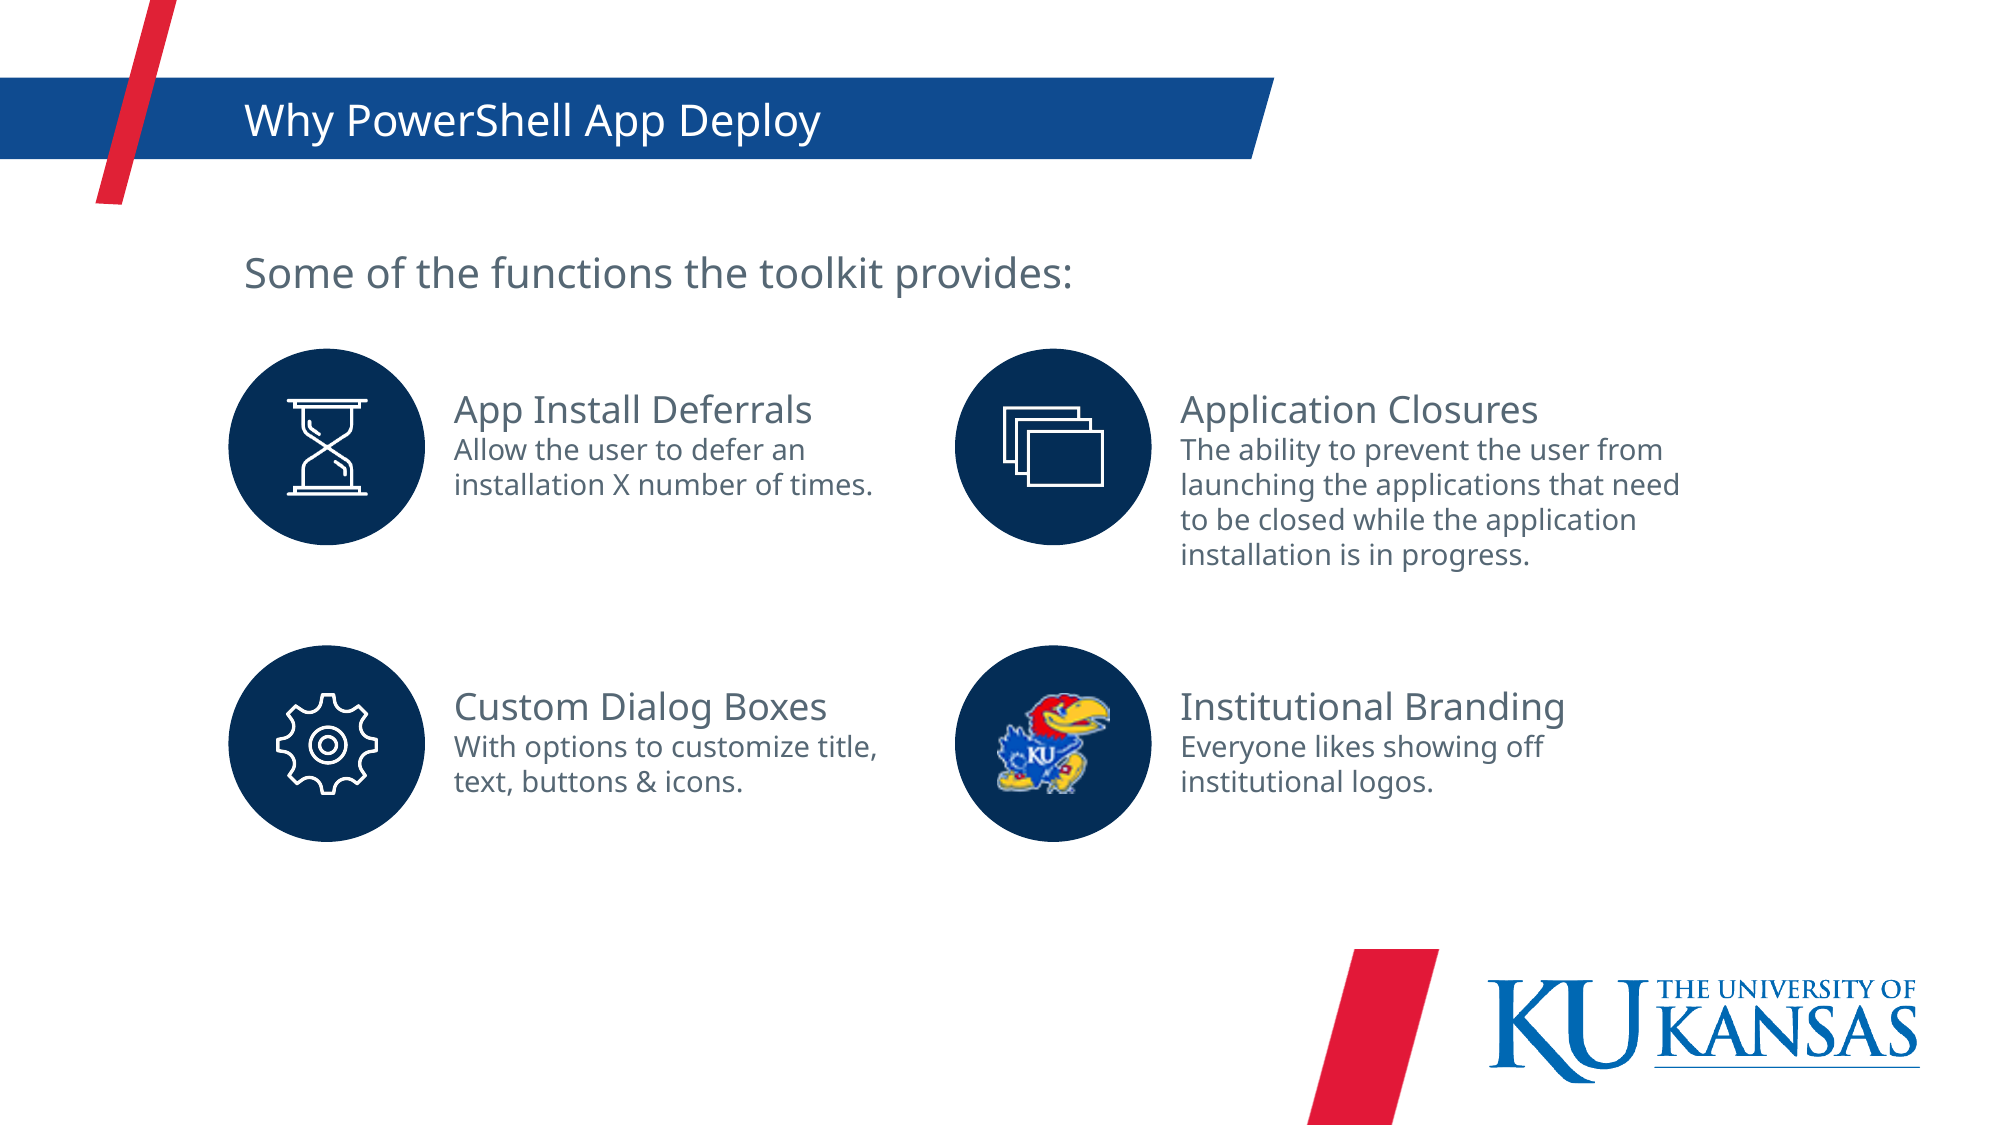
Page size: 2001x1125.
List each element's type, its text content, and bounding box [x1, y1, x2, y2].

picture [1205, 947, 1928, 1125]
text_box Institutional Branding Everyone likes showing off institutional logos. [1165, 675, 1706, 806]
text_box Application Closures The ability to prevent the user from launching the applications that need to be closed while the application installation is in progress. [1165, 378, 1706, 579]
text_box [229, 349, 424, 545]
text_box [956, 349, 1151, 545]
text_box Custom Dialog Boxes With options to customize title, text, buttons & icons. [439, 675, 956, 806]
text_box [956, 646, 1151, 841]
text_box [229, 646, 424, 841]
text_box Some of the functions the toolkit provides: [229, 239, 1706, 305]
text_box App Install Deferrals Allow the user to defer an installation X number of times. [439, 378, 941, 509]
text_box Why PowerShell App Deploy [229, 85, 870, 153]
